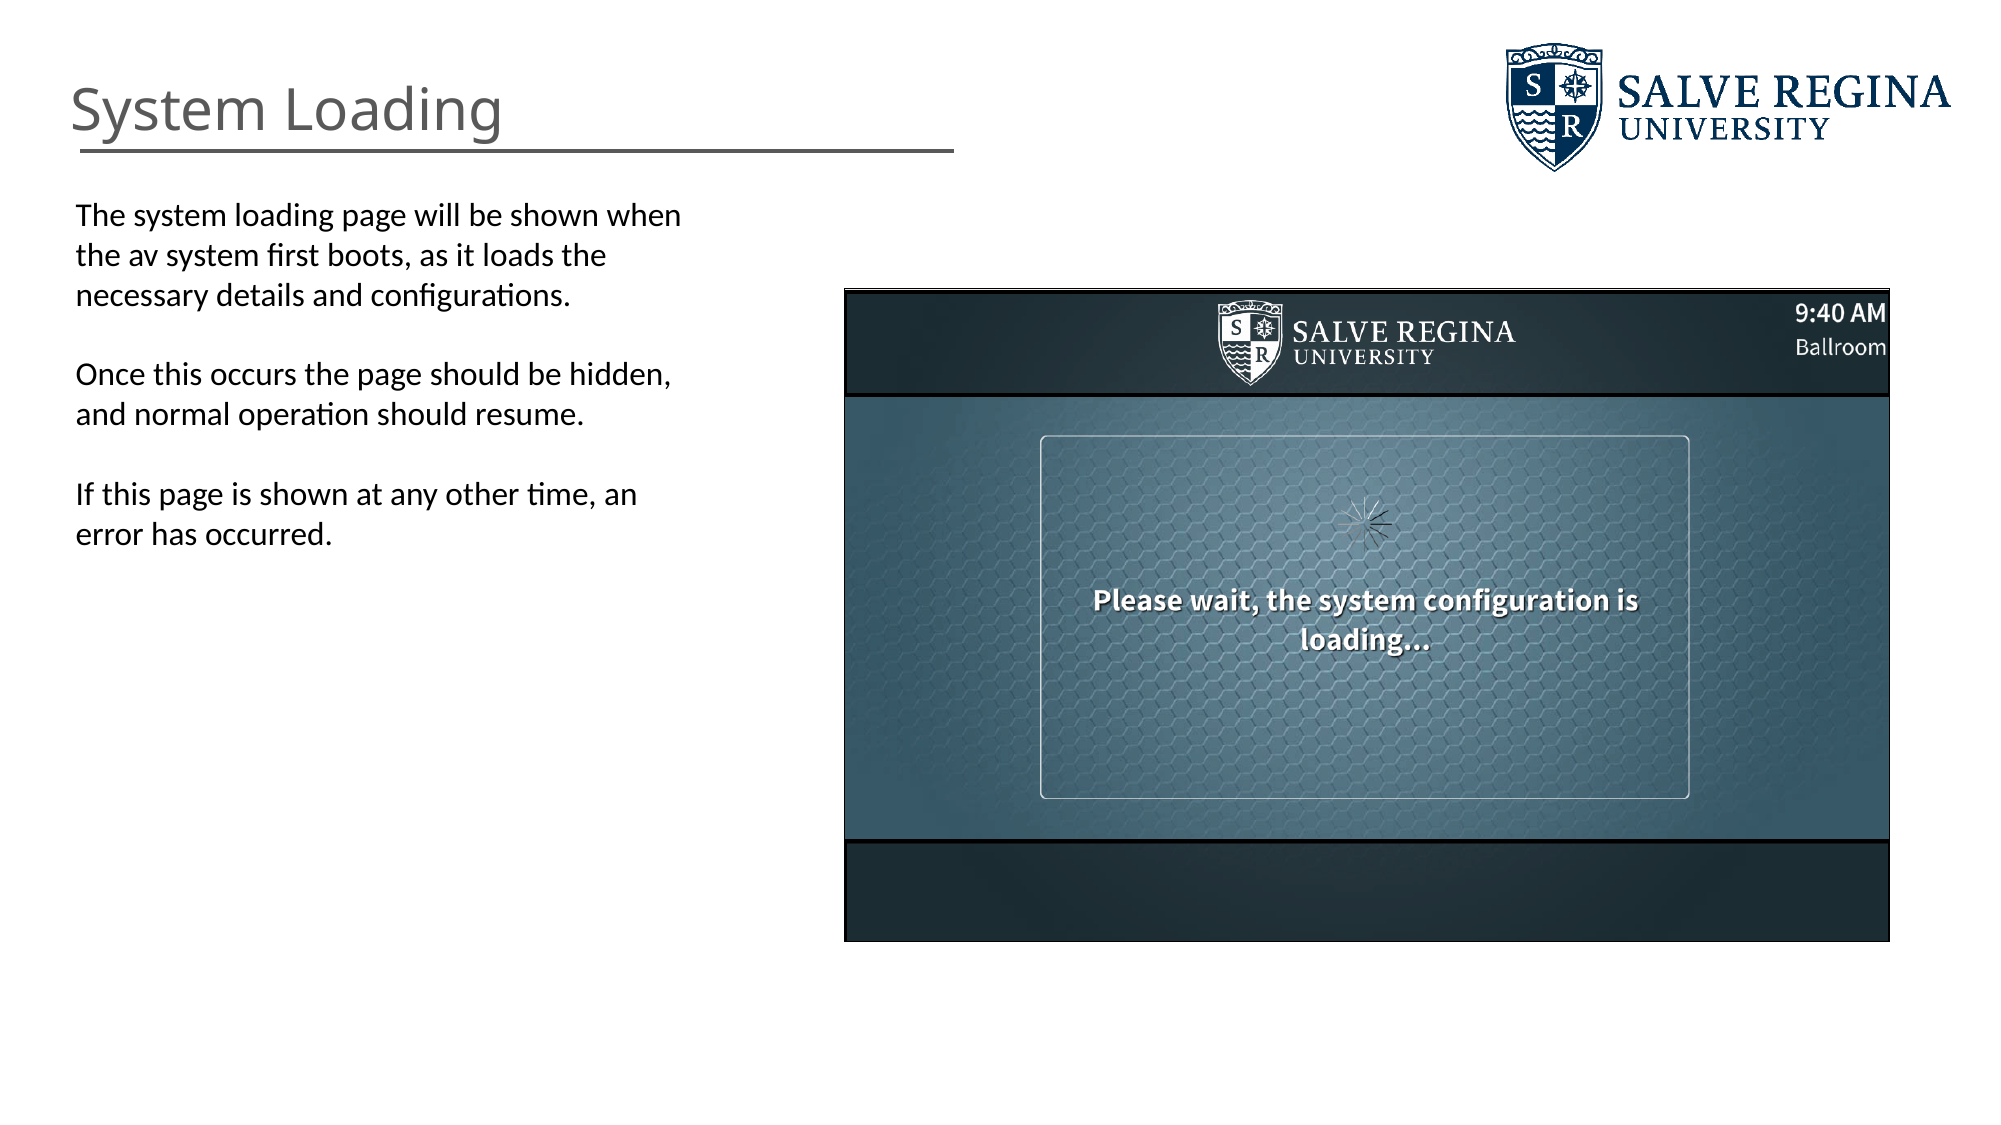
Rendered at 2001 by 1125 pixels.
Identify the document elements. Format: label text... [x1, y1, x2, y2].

picture [844, 288, 1890, 942]
picture [1505, 43, 1951, 172]
text_box System Loading [55, 65, 520, 150]
text_box The system loading page will be shown when the av system first boots, as it loads the necessary details and configurations. Once this occurs the page should be hidden, and normal operation should resume. If this page is shown at any other time, an error has occurred. [60, 185, 724, 560]
